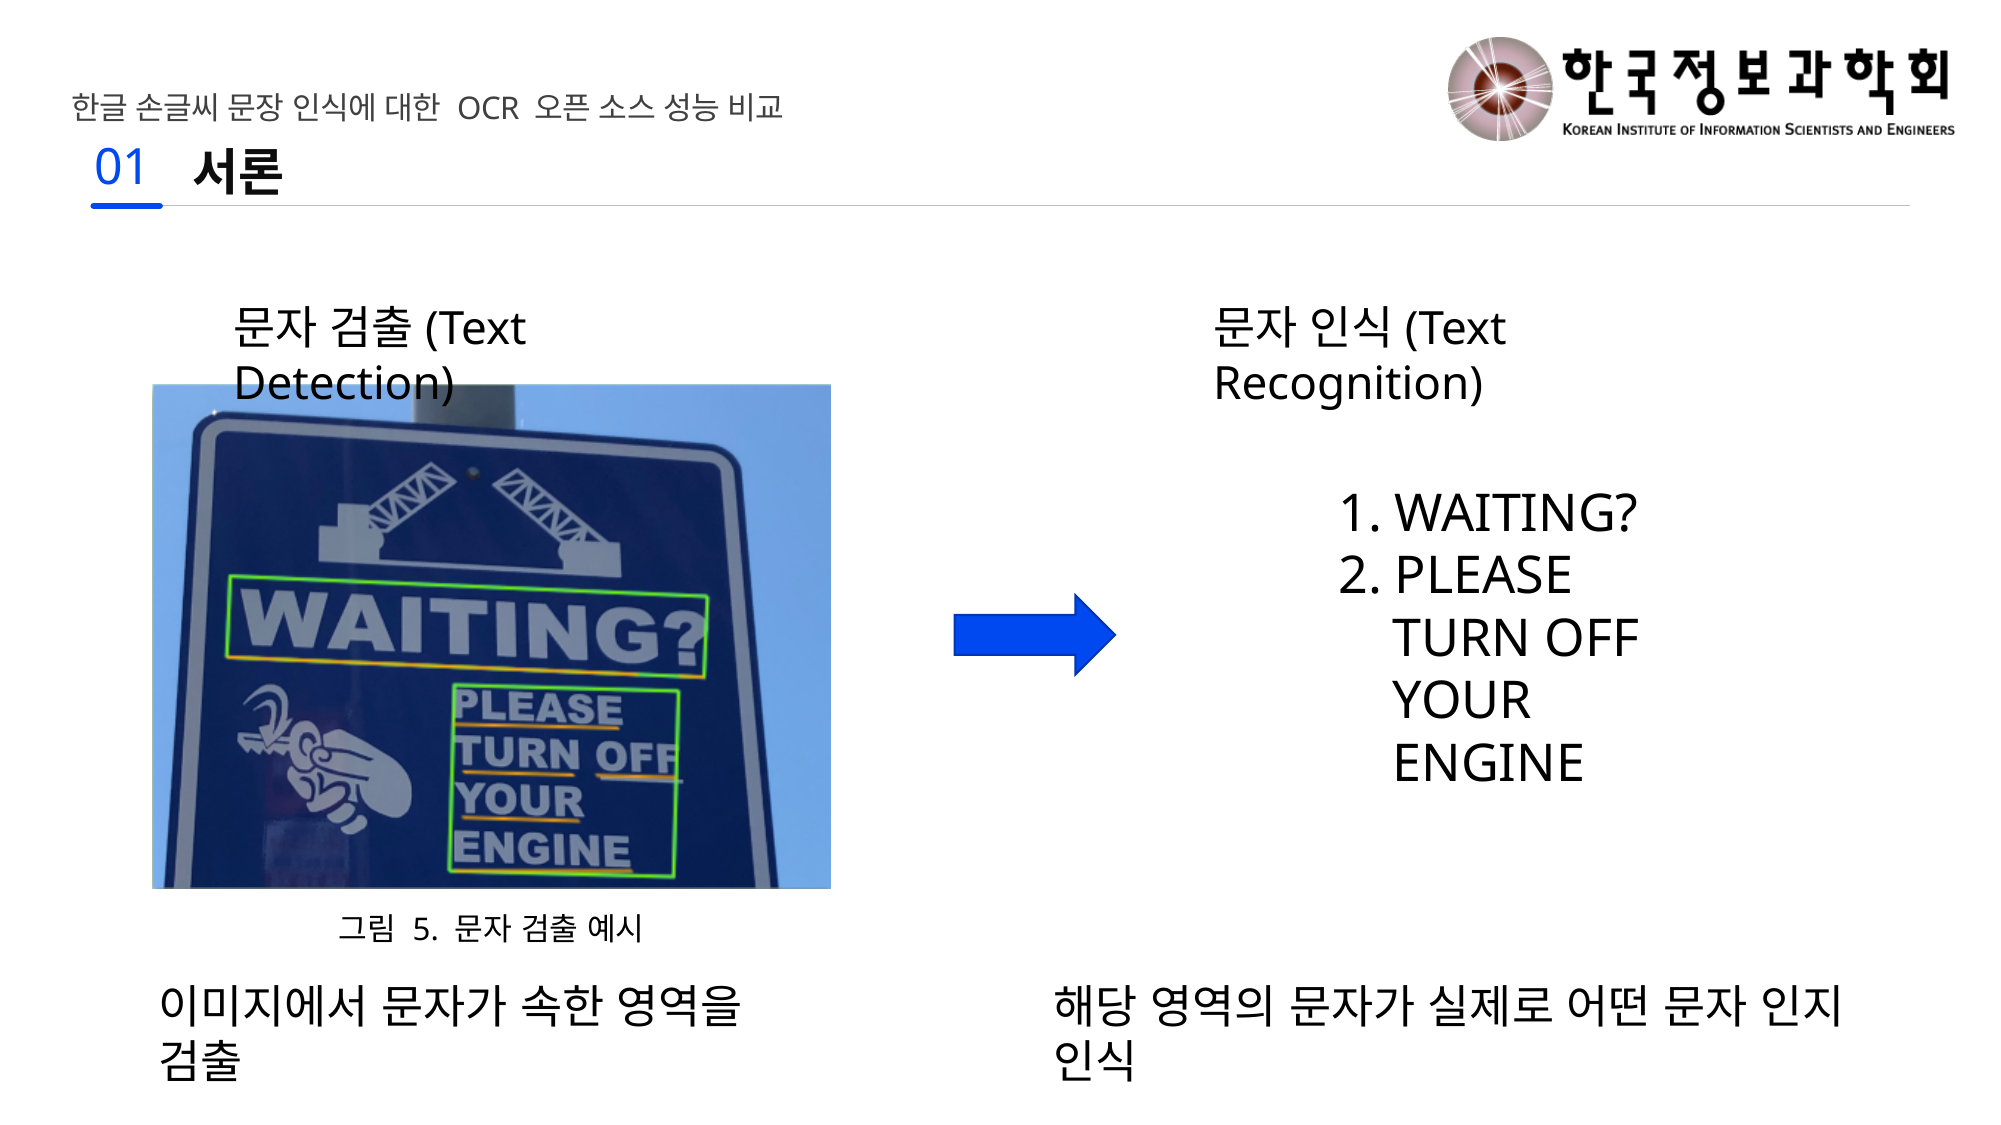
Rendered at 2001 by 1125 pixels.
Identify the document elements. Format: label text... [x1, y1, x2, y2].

picture [1446, 36, 1955, 141]
text_box WAITING? PLEASE TURN OFF YOUR ENGINE [1323, 471, 1732, 862]
text_box 그림 5. 문자 검출 예시 [324, 901, 660, 955]
picture [152, 384, 831, 889]
text_box [953, 592, 1117, 678]
text_box 01 [94, 134, 152, 195]
text_box 서론 [192, 140, 1000, 201]
text_box 해당 영역의 문자가 실제로 어떤 문자 인지 인식 [1039, 970, 1927, 1096]
text_box 문자 인식(Text Recognition) [1198, 291, 1773, 417]
text_box 한글 손글씨 문장 인식에 대한 OCR 오픈 소스 성능 비교 [71, 88, 785, 126]
text_box 이미지에서 문자가 속한 영역을 검출 [143, 970, 849, 1096]
text_box 문자 검출(Text Detection) [218, 291, 766, 384]
